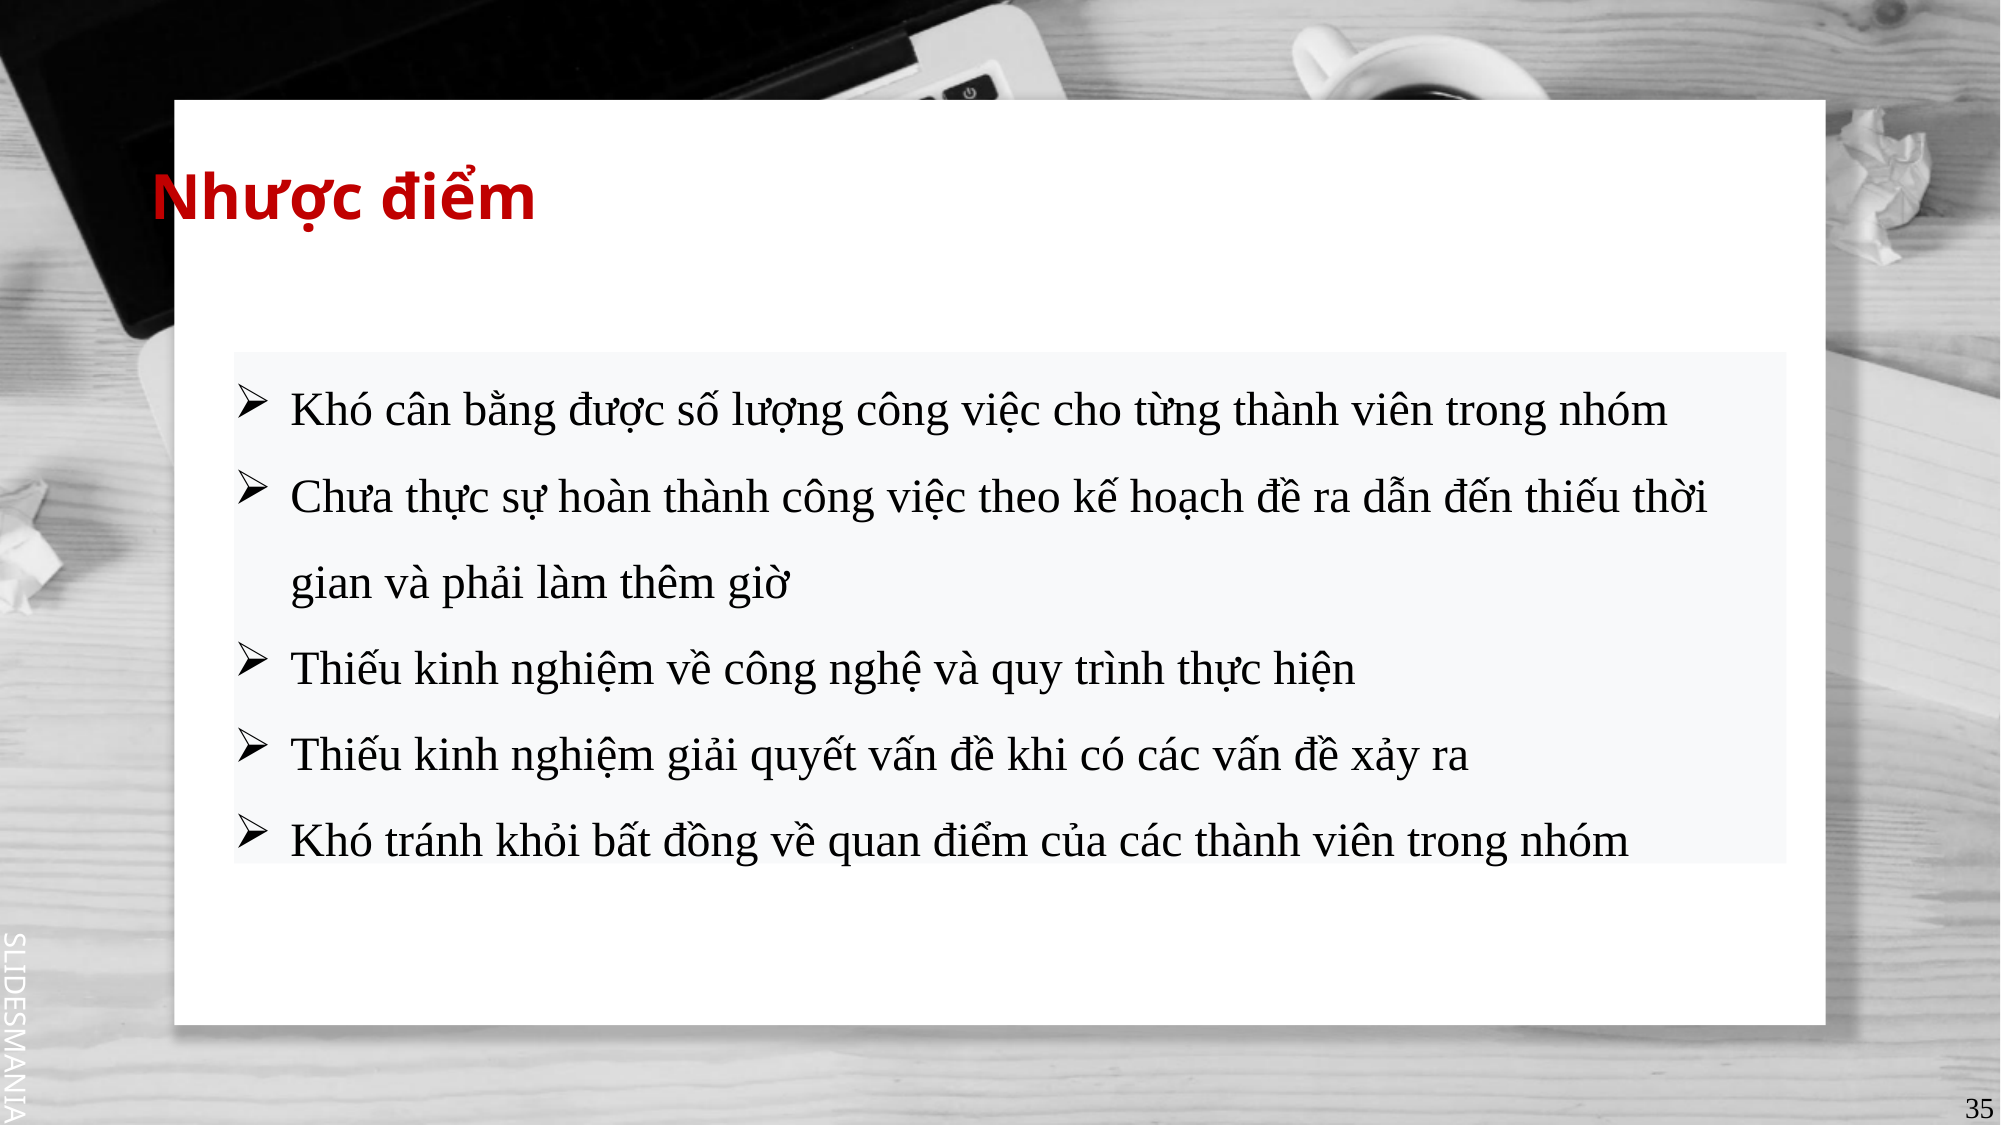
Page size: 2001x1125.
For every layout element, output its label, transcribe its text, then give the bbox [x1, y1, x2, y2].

picture [0, 0, 2001, 1125]
text_box Khó cân bằng được số lượng công việc cho từng thành viên trong nhóm Chưa thực sự hoàn thành công việc theo kế hoạch đề ra dẫn đến thiếu thời gian và phải làm thêm giờ Thiếu kinh nghiệm về công nghệ và quy trình thực hiện Thiếu kinh nghiệm giải quyết vấn đề khi có các vấn đề xảy ra Khó tránh khỏi bất đồng về quan điểm của các thành viên trong nhóm [234, 352, 1787, 864]
text_box 35 [1950, 1082, 2000, 1125]
title Nhược điểm [88, 137, 600, 256]
